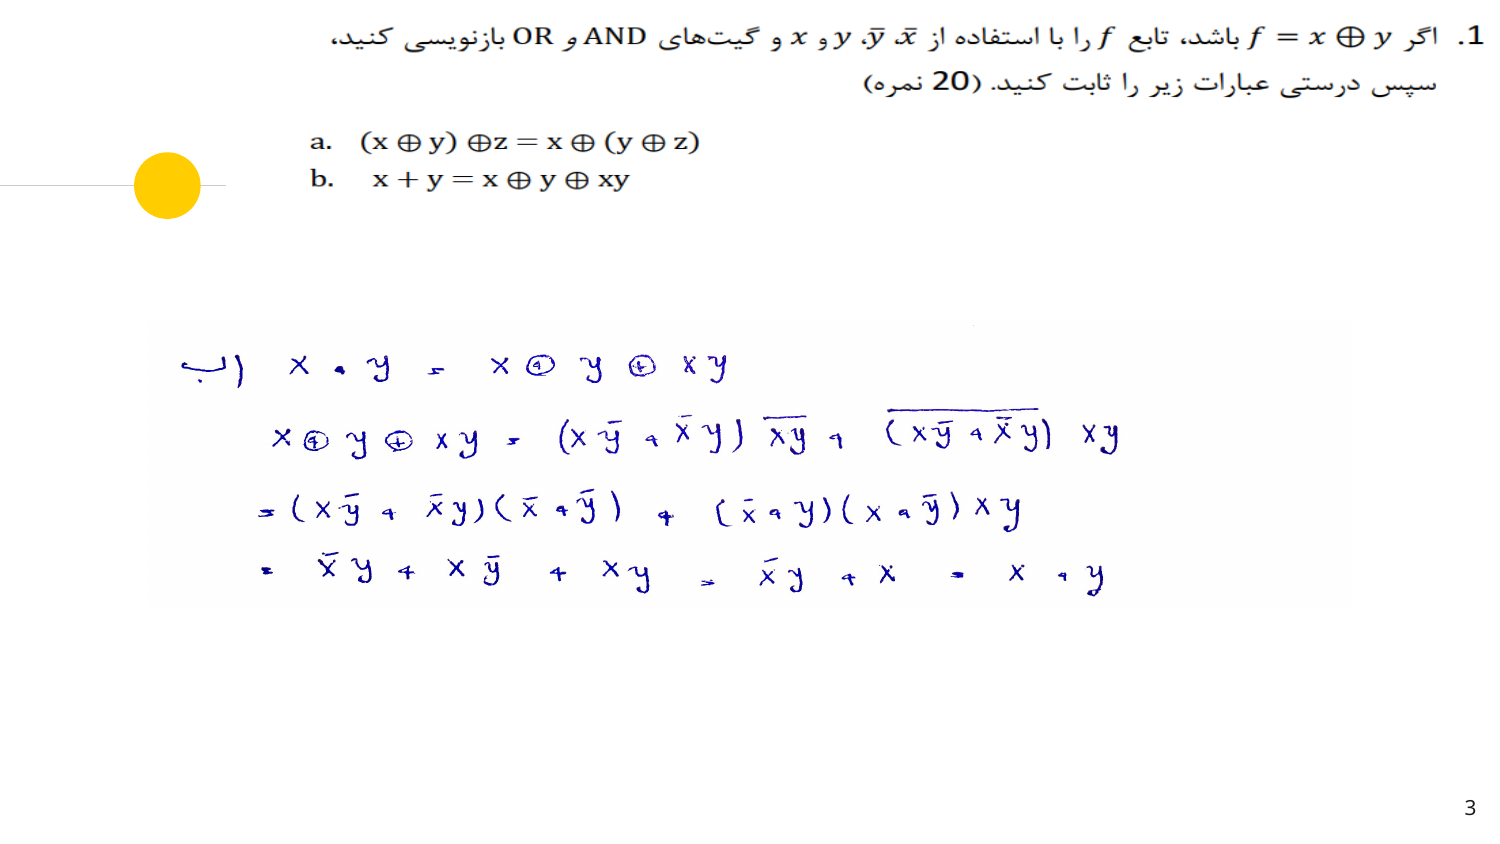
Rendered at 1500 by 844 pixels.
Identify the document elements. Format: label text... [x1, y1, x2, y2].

picture [147, 319, 1353, 608]
slide_number 3 [1401, 779, 1492, 844]
picture [269, 14, 1500, 202]
